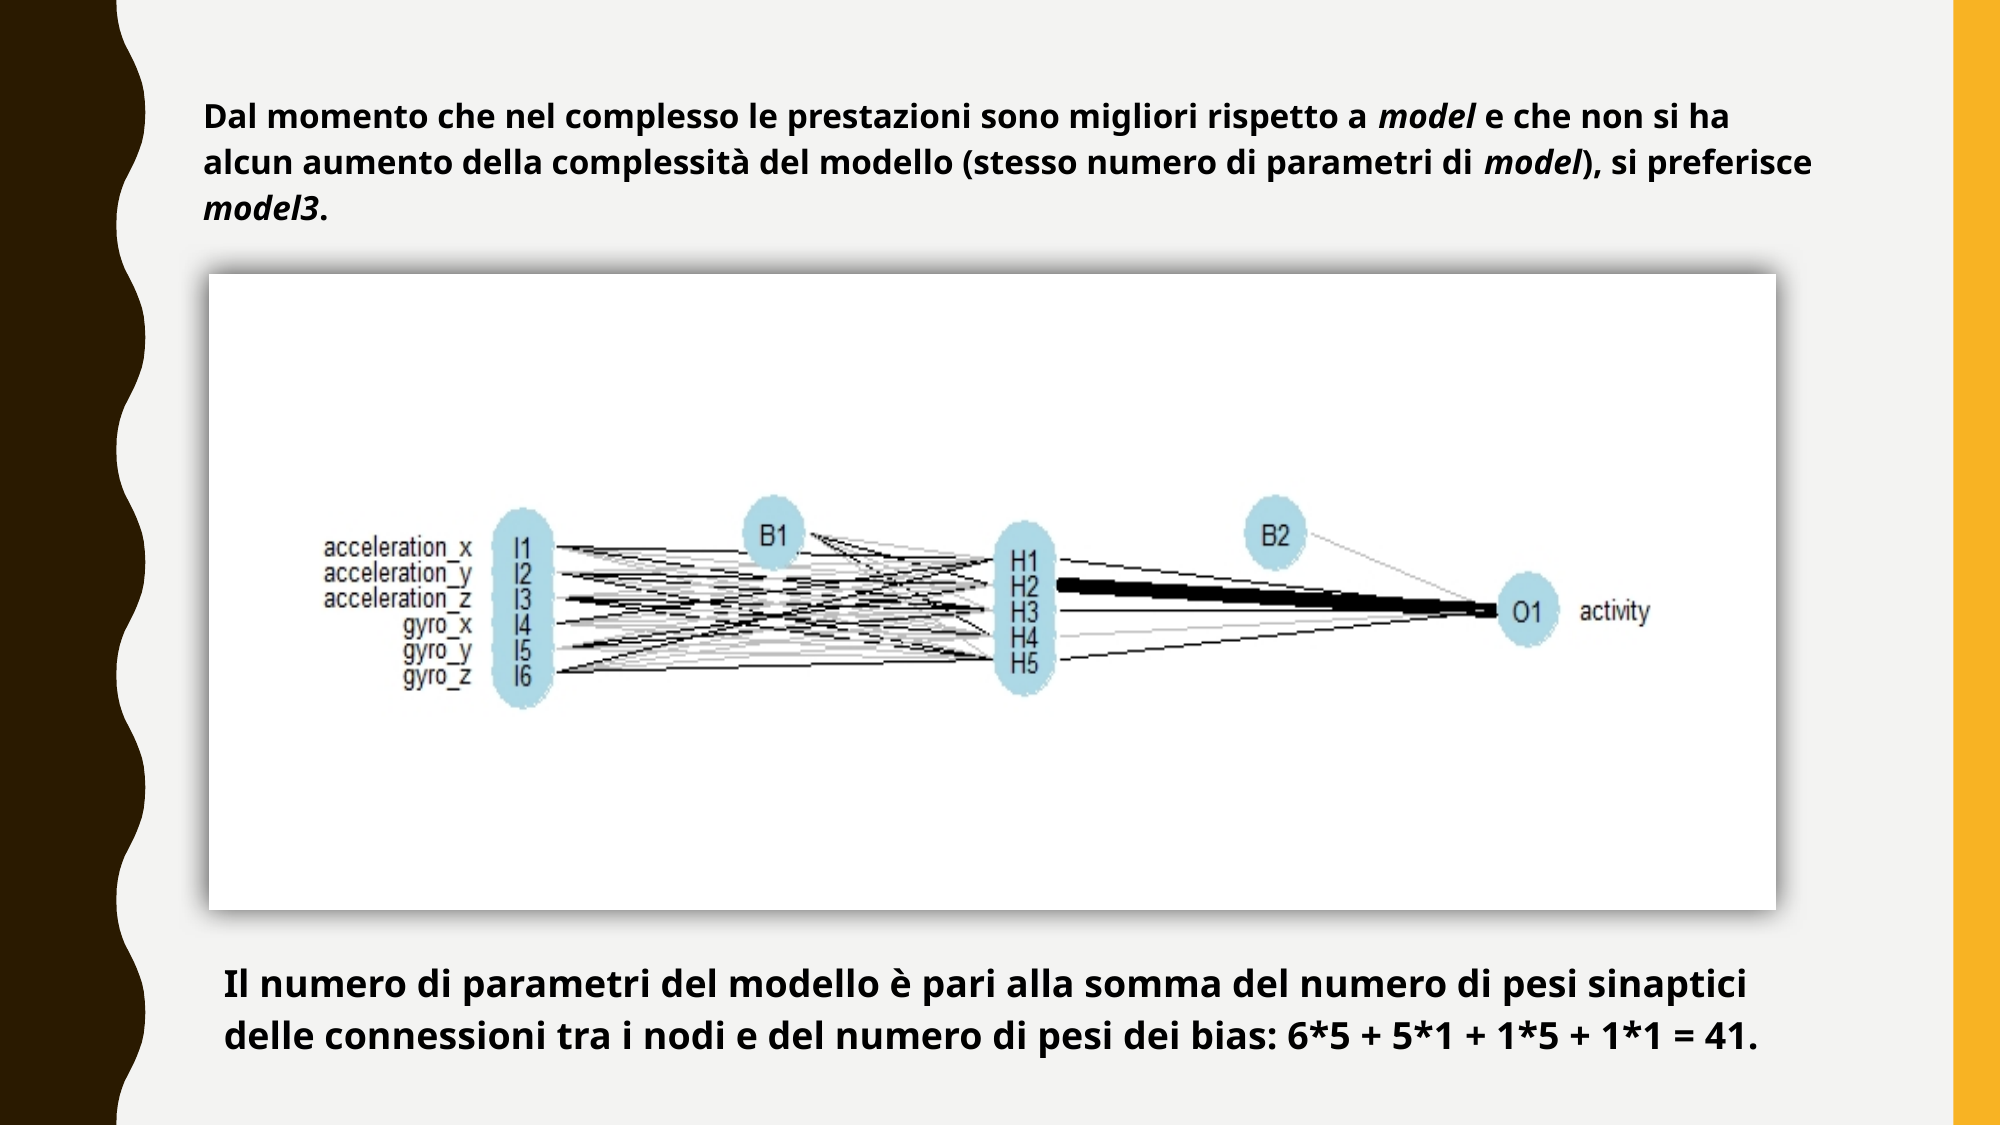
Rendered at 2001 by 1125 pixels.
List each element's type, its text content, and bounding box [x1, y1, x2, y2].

text_box Dal momento che nel complesso le prestazioni sono migliori rispetto a model e che non si ha alcun aumento della complessità del modello (stesso numero di parametri di model), si preferisce model3. [188, 81, 1840, 235]
text_box Il numero di parametri del modello è pari alla somma del numero di pesi sinaptici delle connessioni tra i nodi e del numero di pesi dei bias: 6*5 + 5*1 + 1*5 + 1*1 = 41. [209, 945, 1795, 1064]
picture [208, 274, 1776, 910]
